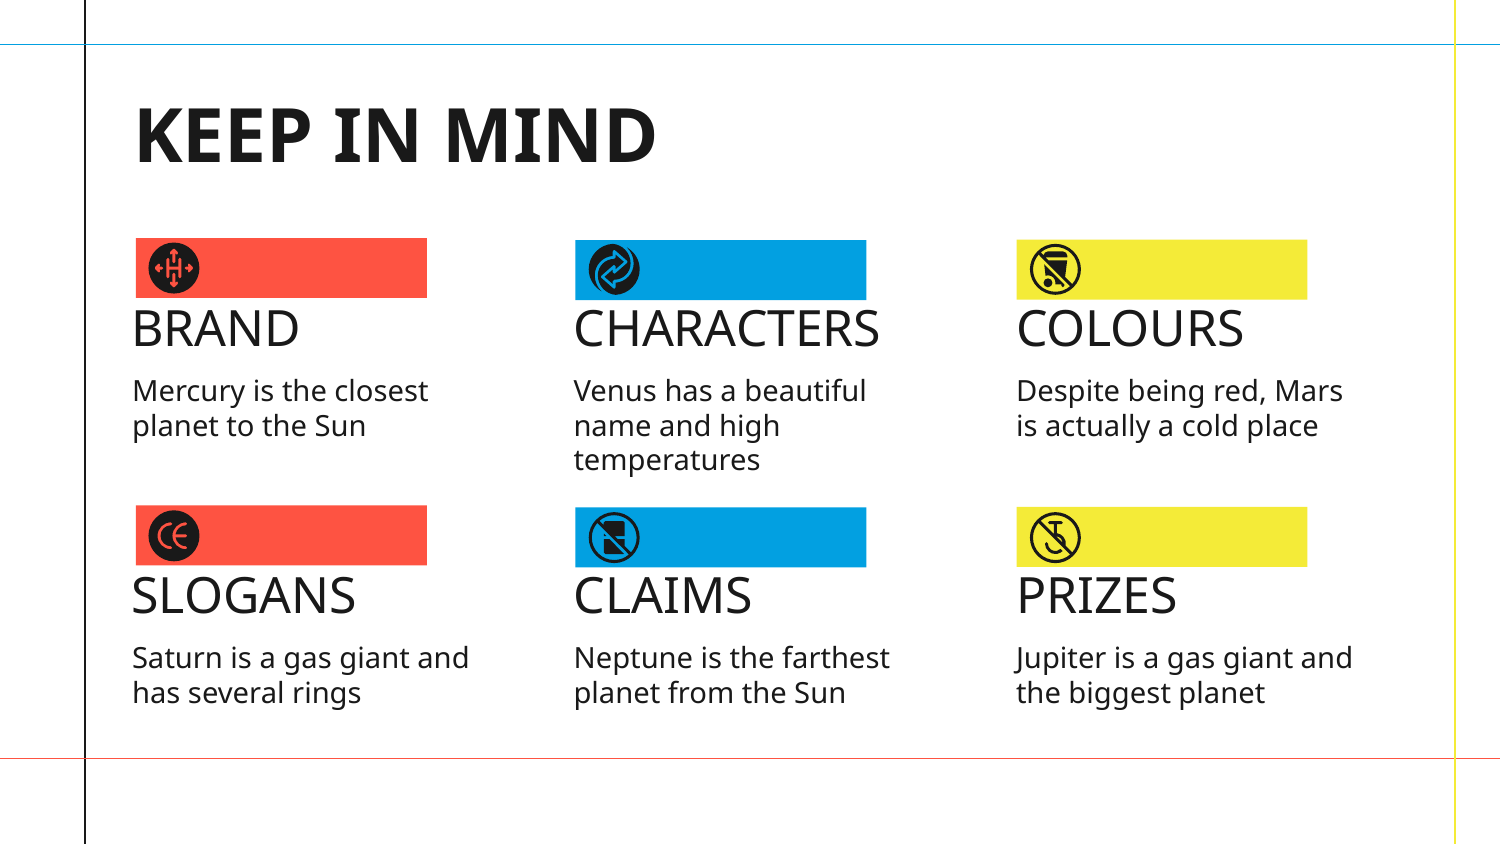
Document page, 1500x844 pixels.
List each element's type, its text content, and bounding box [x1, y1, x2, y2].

subtitle Saturn is a gas giant and has several rings [117, 624, 500, 719]
subtitle Despite being red, Mars is actually a cold place [1000, 356, 1384, 451]
subtitle Jupiter is a gas giant and the biggest planet [1000, 624, 1384, 719]
text_box [575, 507, 867, 568]
text_box [135, 238, 427, 298]
subtitle PRIZES [1000, 565, 1384, 624]
text_box [1016, 239, 1308, 300]
subtitle CLAIMS [558, 565, 942, 624]
subtitle Venus has a beautiful name and high temperatures [558, 356, 942, 451]
subtitle Mercury is the closest planet to the Sun [117, 356, 500, 451]
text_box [1029, 243, 1082, 296]
text_box [148, 242, 200, 294]
subtitle COLOURS [1000, 297, 1384, 356]
subtitle CHARACTERS [558, 297, 942, 356]
subtitle Neptune is the farthest planet from the Sun [558, 624, 942, 719]
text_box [588, 243, 640, 296]
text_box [588, 511, 640, 564]
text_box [1029, 511, 1082, 564]
subtitle SLOGANS [116, 565, 500, 639]
title KEEP IN MIND [118, 72, 1382, 182]
text_box [1016, 506, 1308, 567]
text_box [135, 505, 427, 566]
text_box [148, 510, 200, 562]
subtitle BRAND [116, 297, 500, 372]
text_box [575, 240, 867, 301]
